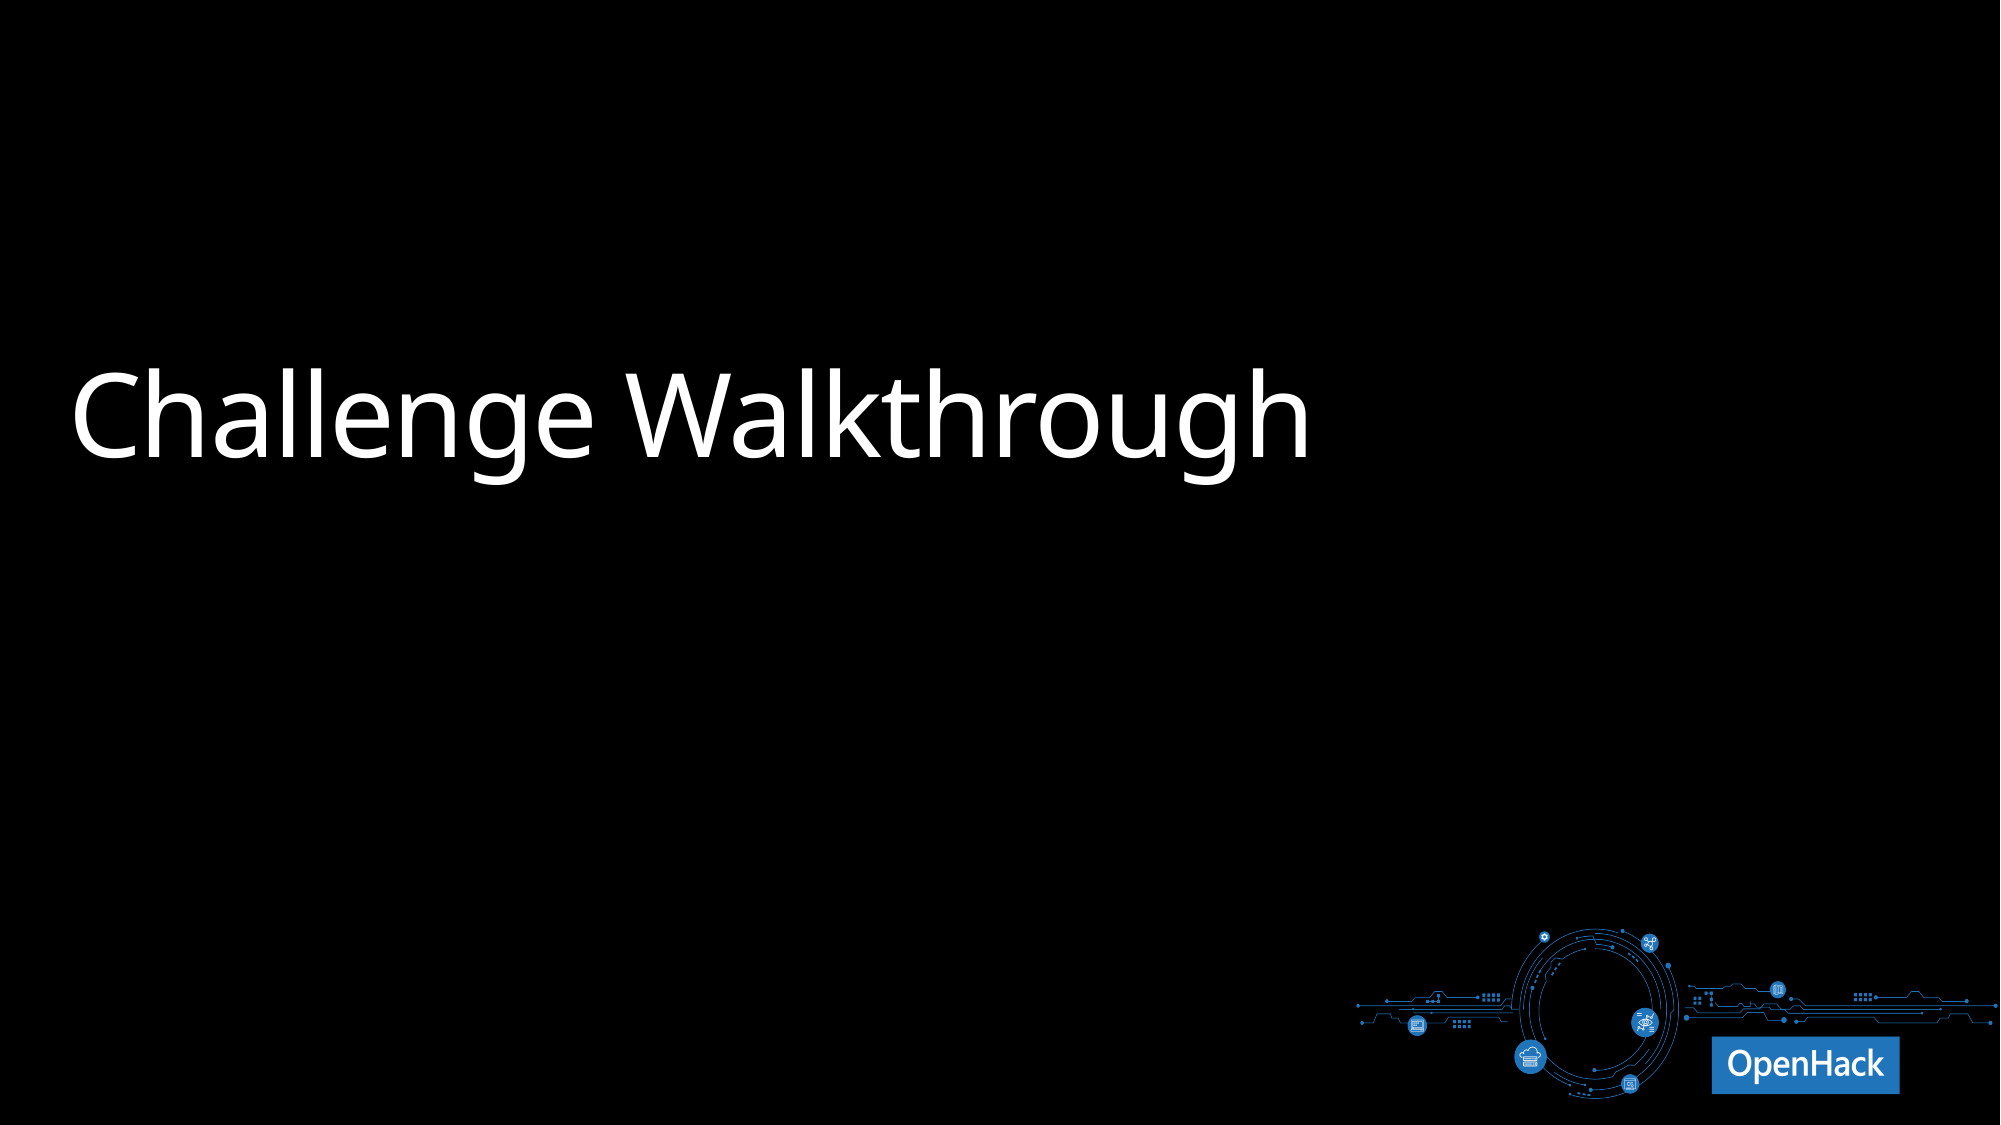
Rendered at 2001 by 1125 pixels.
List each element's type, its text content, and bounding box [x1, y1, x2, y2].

picture [1356, 917, 2000, 1099]
title Challenge Walkthrough [44, 341, 1956, 500]
